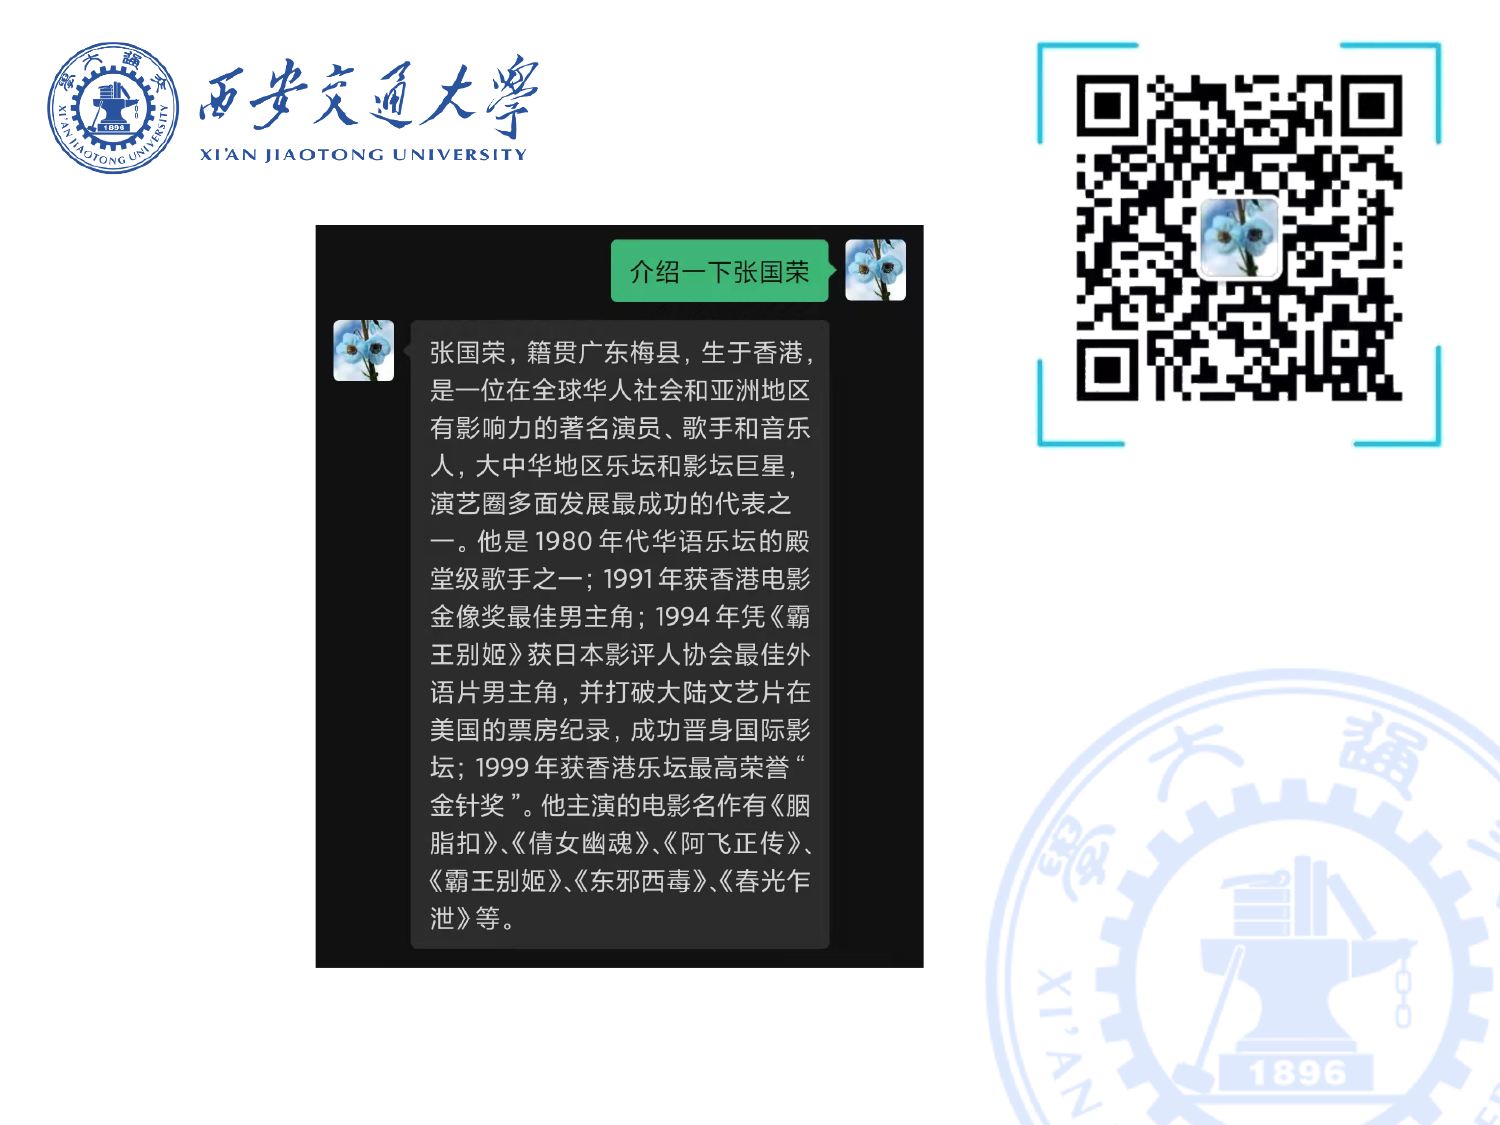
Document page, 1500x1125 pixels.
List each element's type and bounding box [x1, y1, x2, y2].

picture [315, 225, 924, 968]
picture [984, 668, 1500, 1125]
picture [47, 11, 554, 190]
picture [984, 0, 1492, 491]
